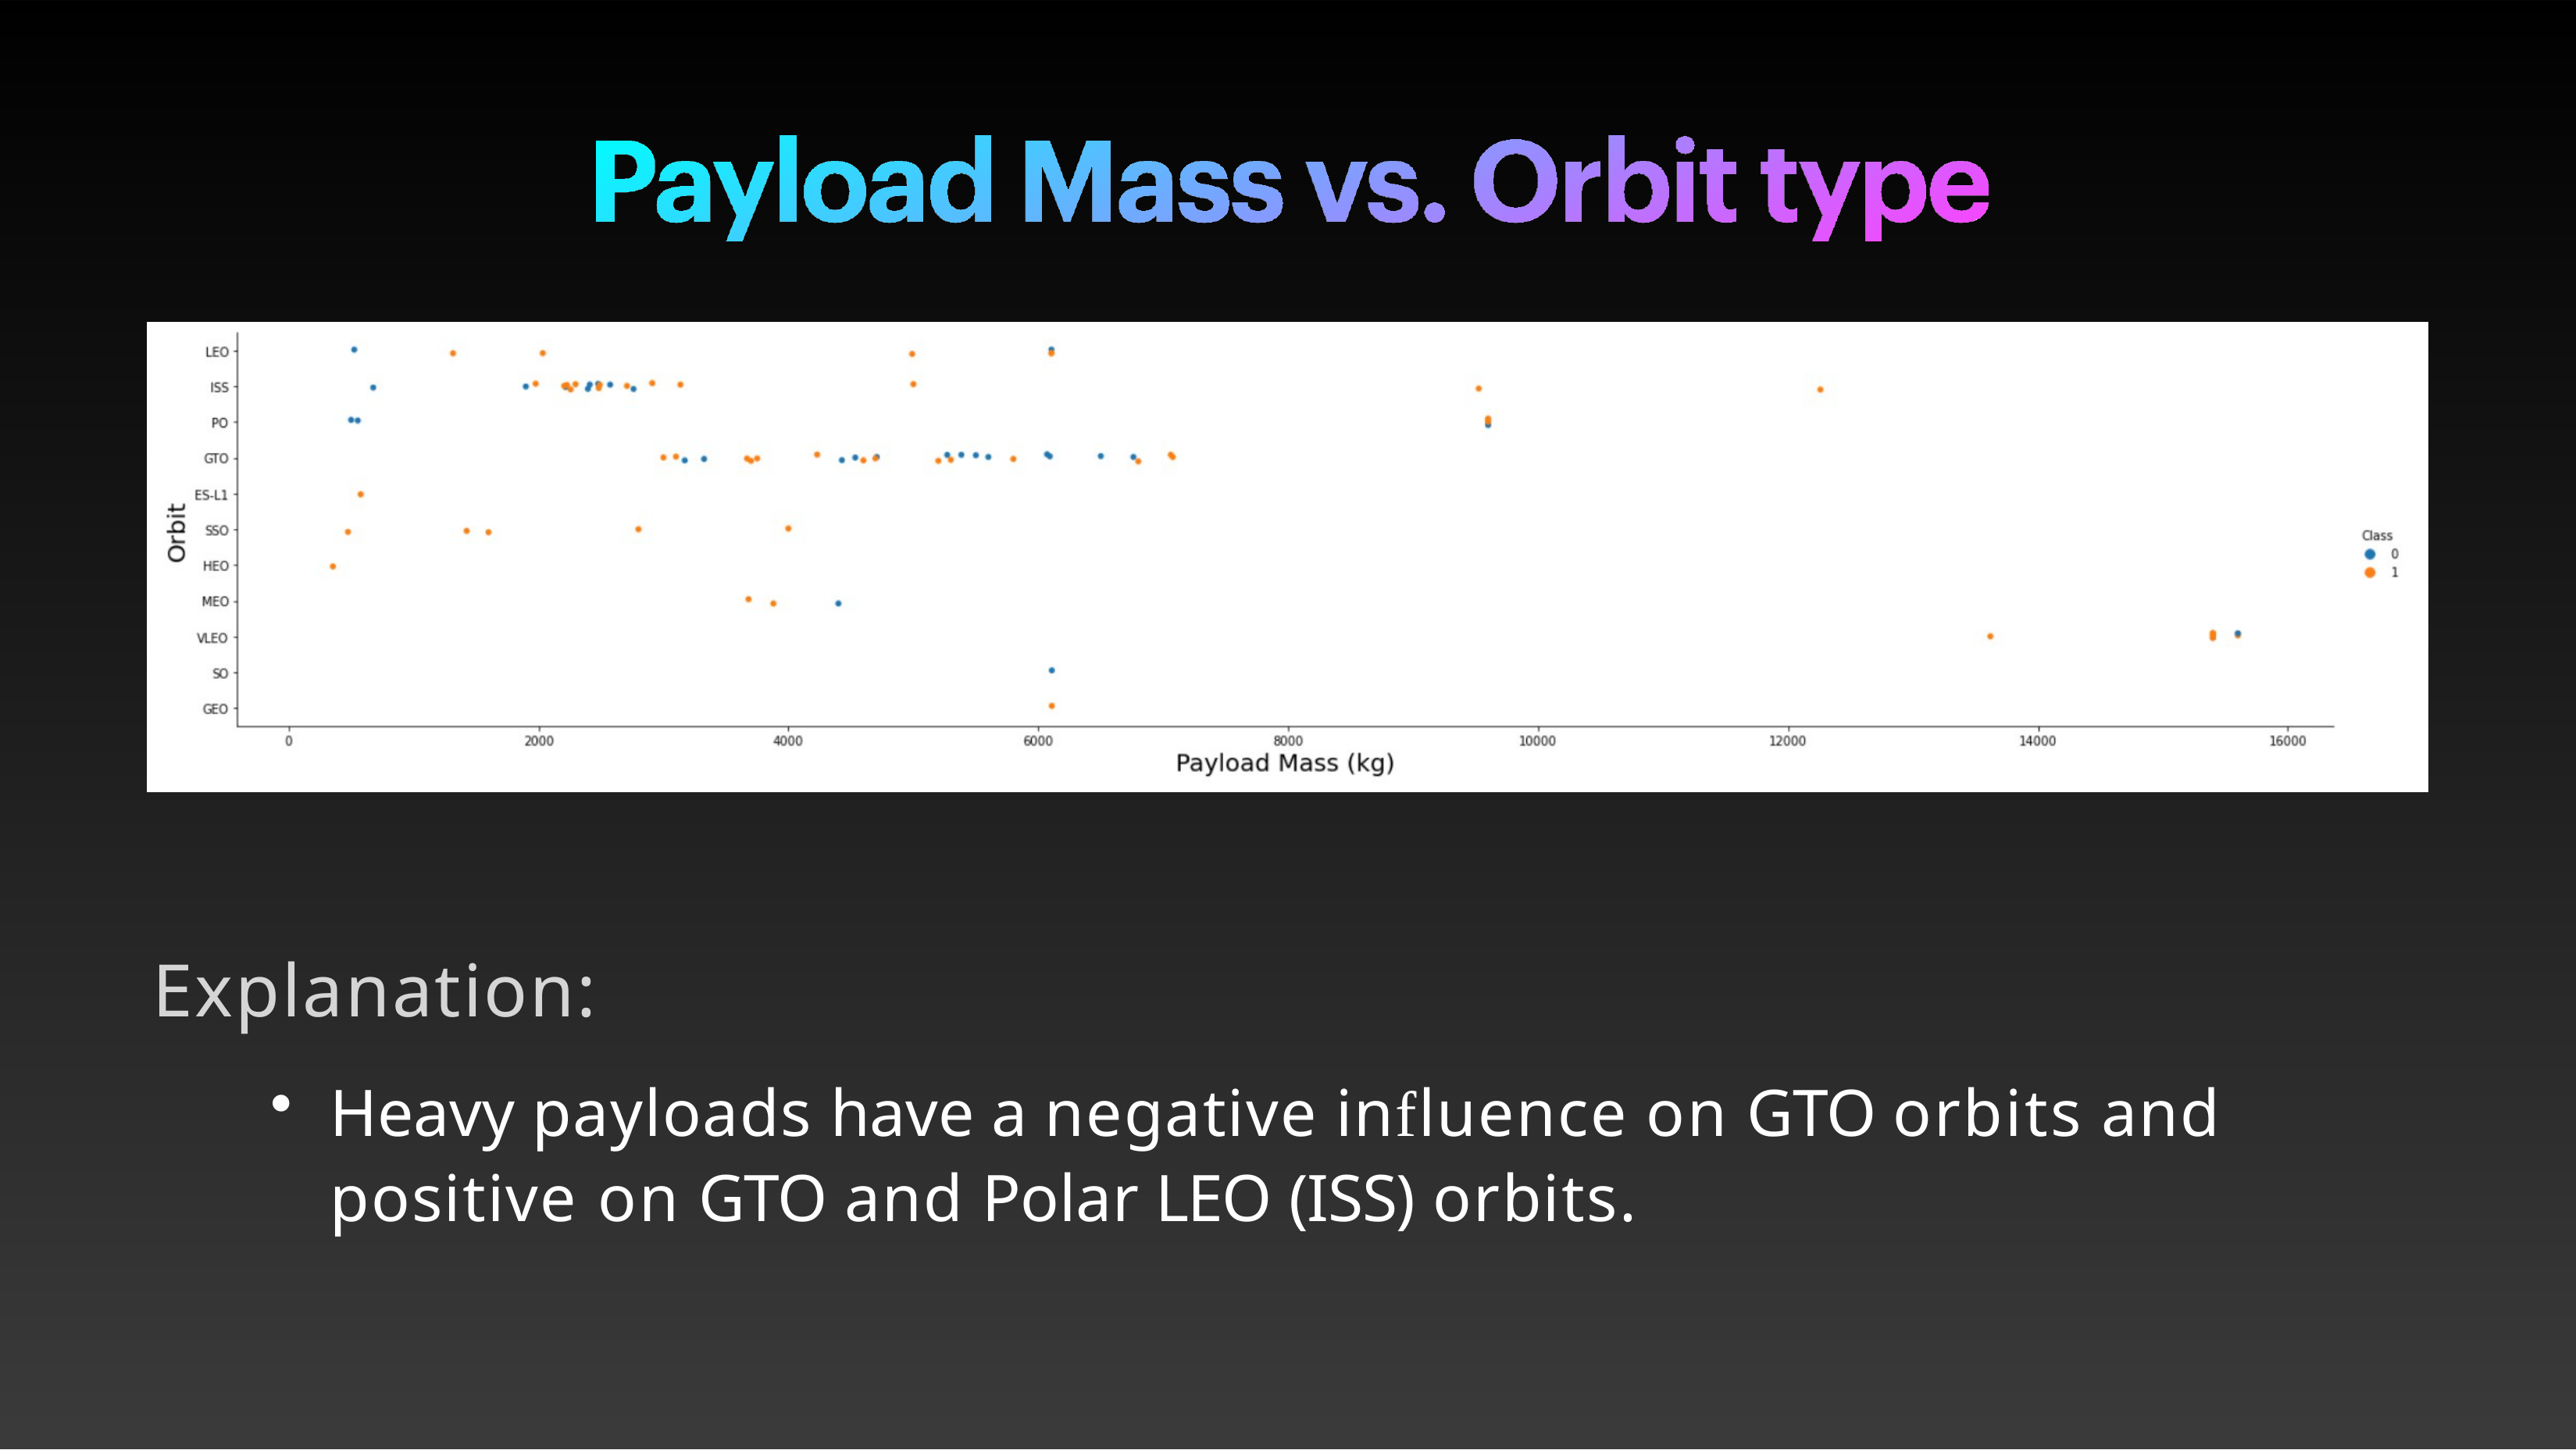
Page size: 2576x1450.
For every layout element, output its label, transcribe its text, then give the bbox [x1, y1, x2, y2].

picture [0, 0, 2576, 1449]
text_box Explanation: Heavy payloads have a negative influence on GTO orbits and positive on GTO and Polar LEO (ISS) orbits. [151, 896, 2410, 1235]
